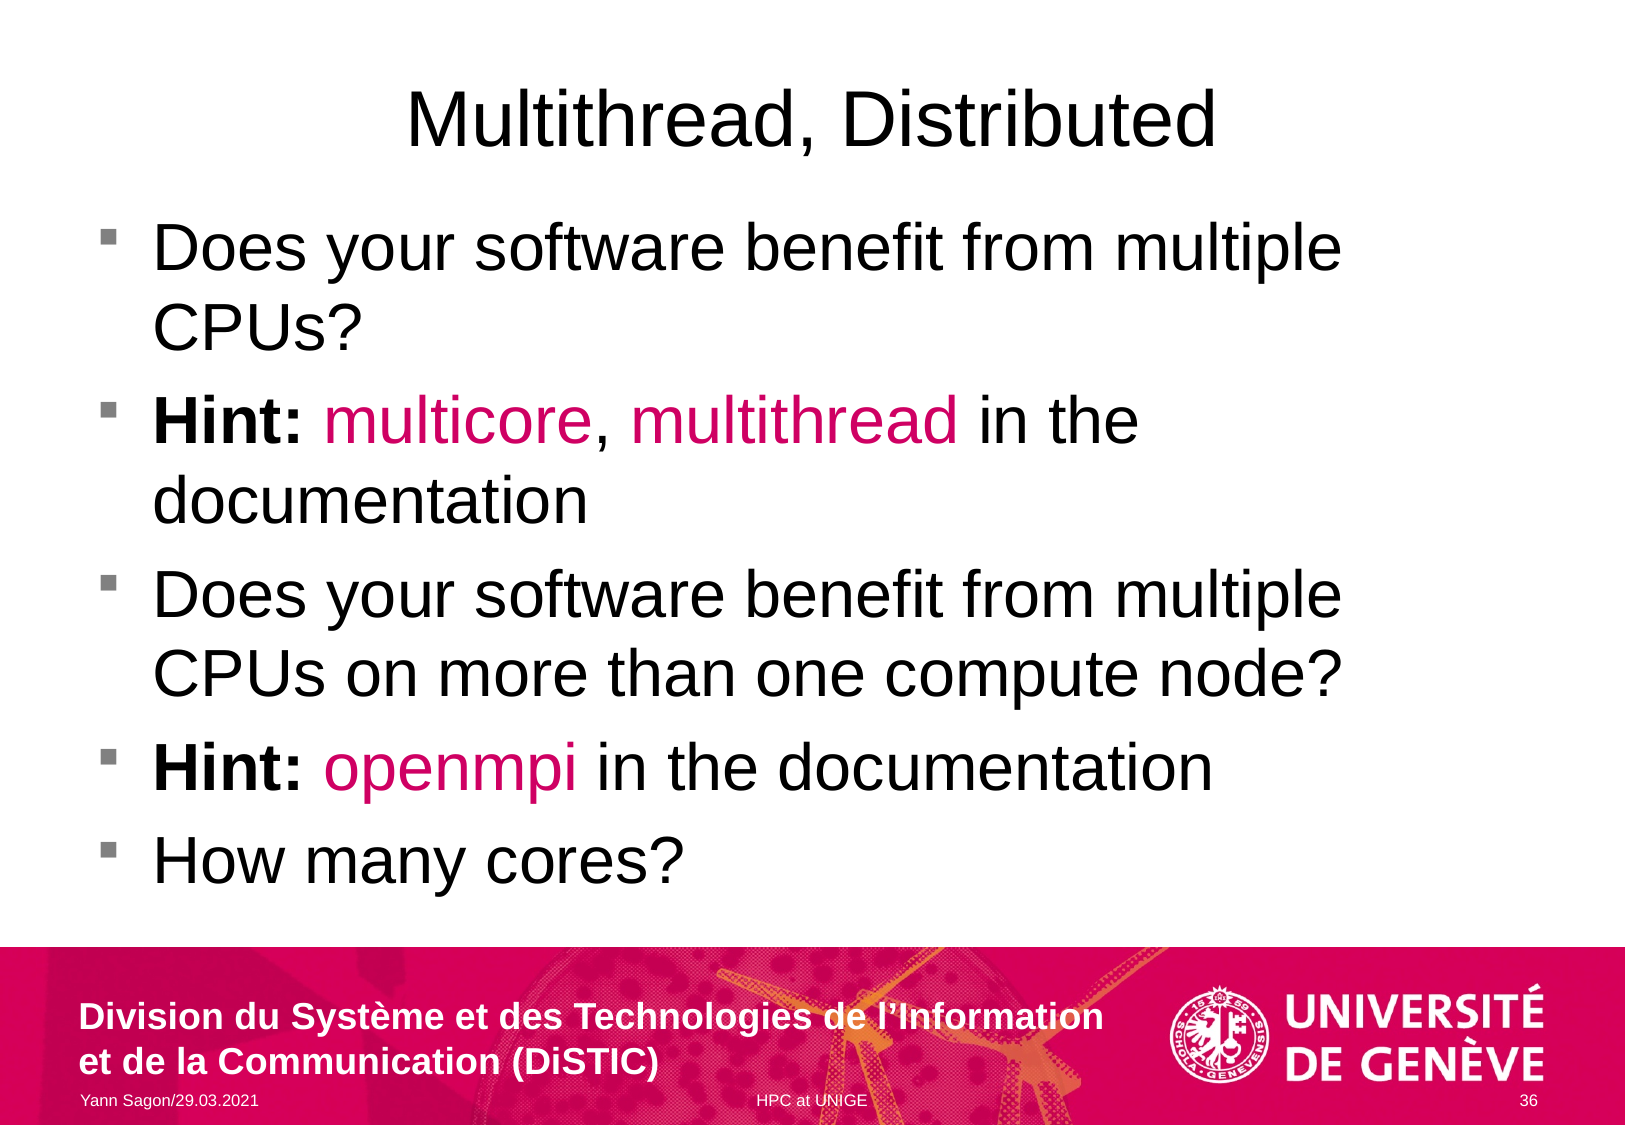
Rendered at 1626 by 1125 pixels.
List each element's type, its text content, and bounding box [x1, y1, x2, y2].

picture [0, 947, 1625, 1125]
title Multithread, Distributed [81, 45, 1544, 185]
list Does your software benefit from multiple CPUs? Hint: multicore, multithread in the documentation Does your software benefit from multiple CPUs on more than one compute node? Hint: openmpi in the documentation How many cores? [81, 196, 1544, 939]
